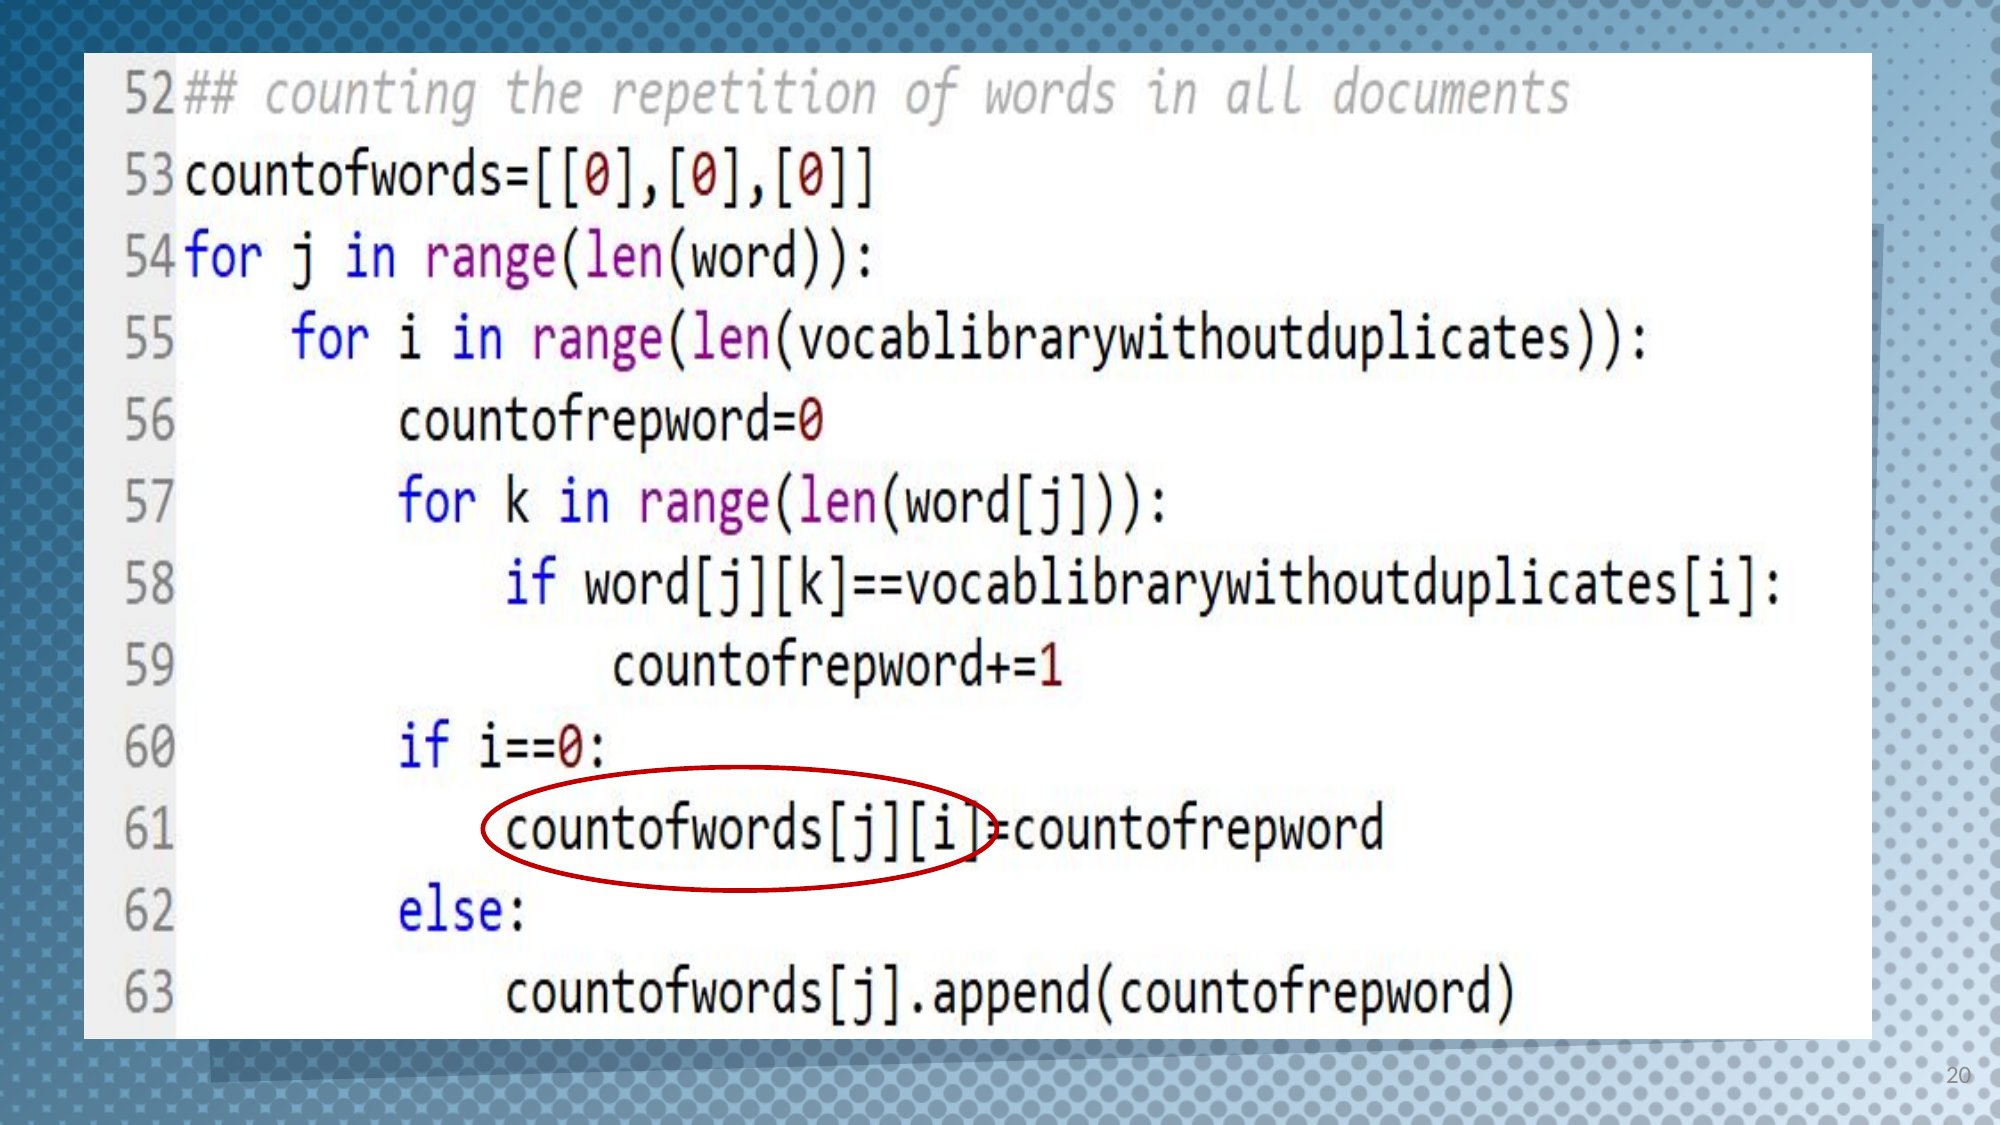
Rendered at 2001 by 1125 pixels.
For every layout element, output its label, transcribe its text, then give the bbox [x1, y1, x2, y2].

slide_number 20 [1871, 1038, 1992, 1125]
picture [84, 53, 1872, 1039]
